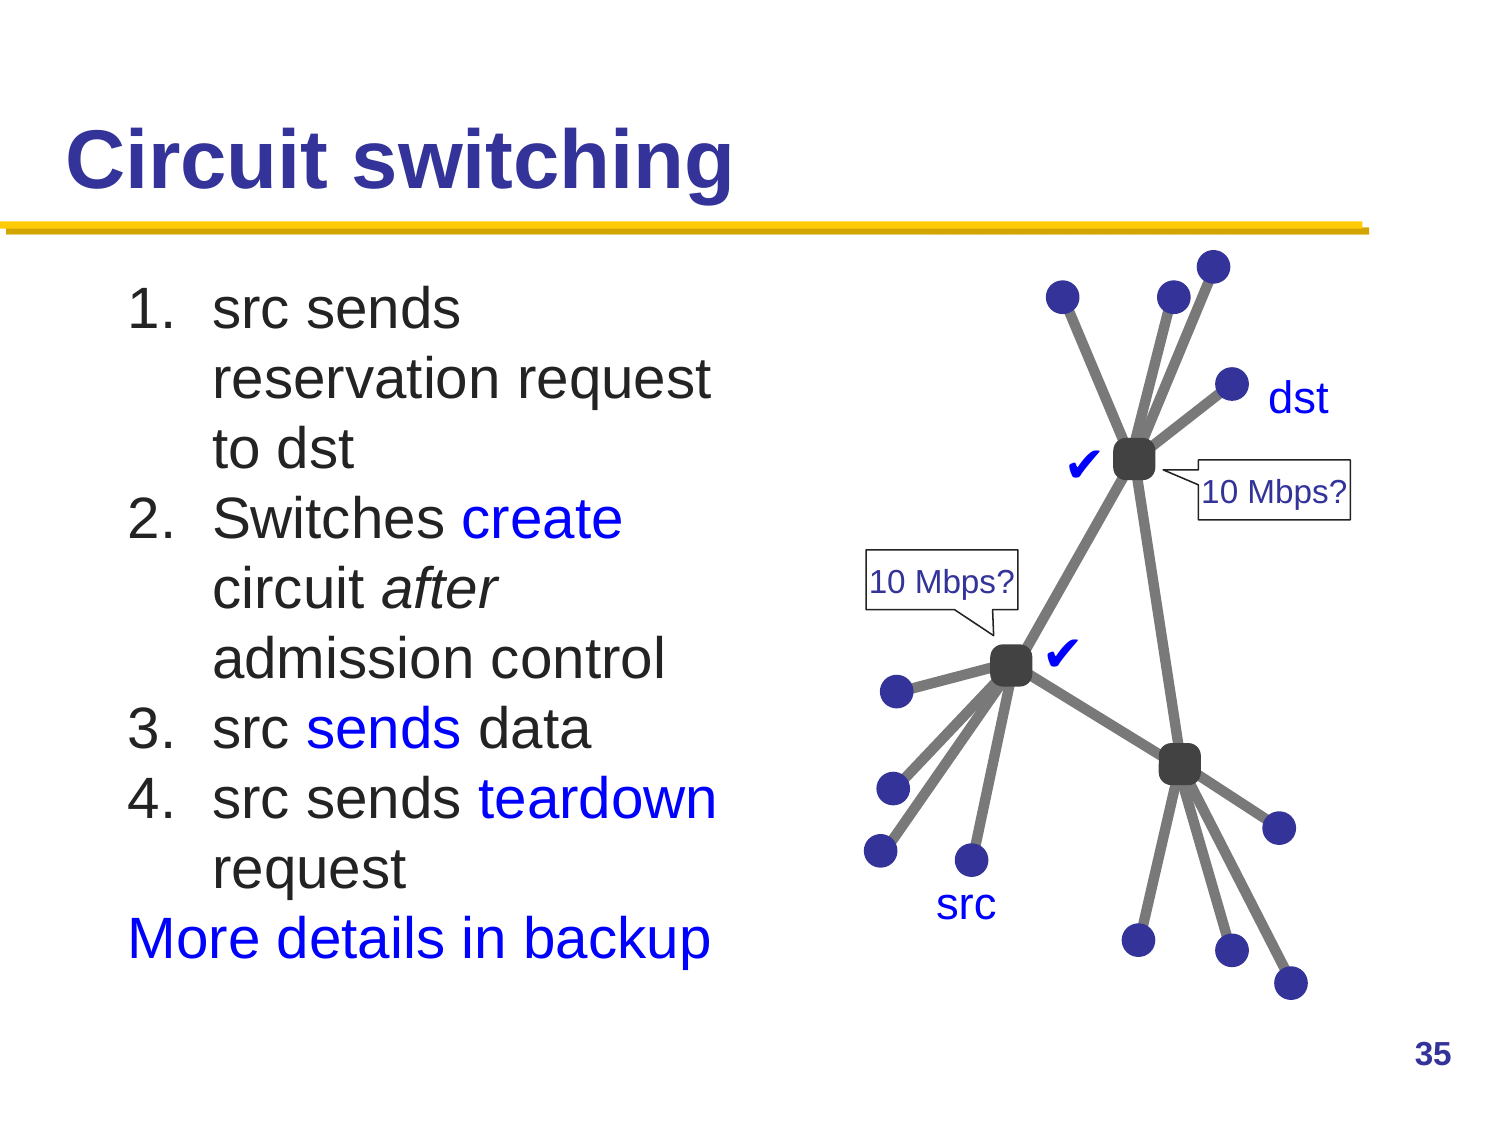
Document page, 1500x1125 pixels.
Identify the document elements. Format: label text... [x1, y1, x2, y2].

list src sends reservation request to dst Switches create circuit after admission control src sends data src sends teardown request More details in backup [112, 262, 750, 988]
text_box dst [1262, 361, 1336, 401]
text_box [710, 402, 1461, 848]
text_box src [930, 868, 1003, 935]
slide_number 35 [1400, 1025, 1500, 1100]
title Circuit switching [49, 24, 1451, 213]
